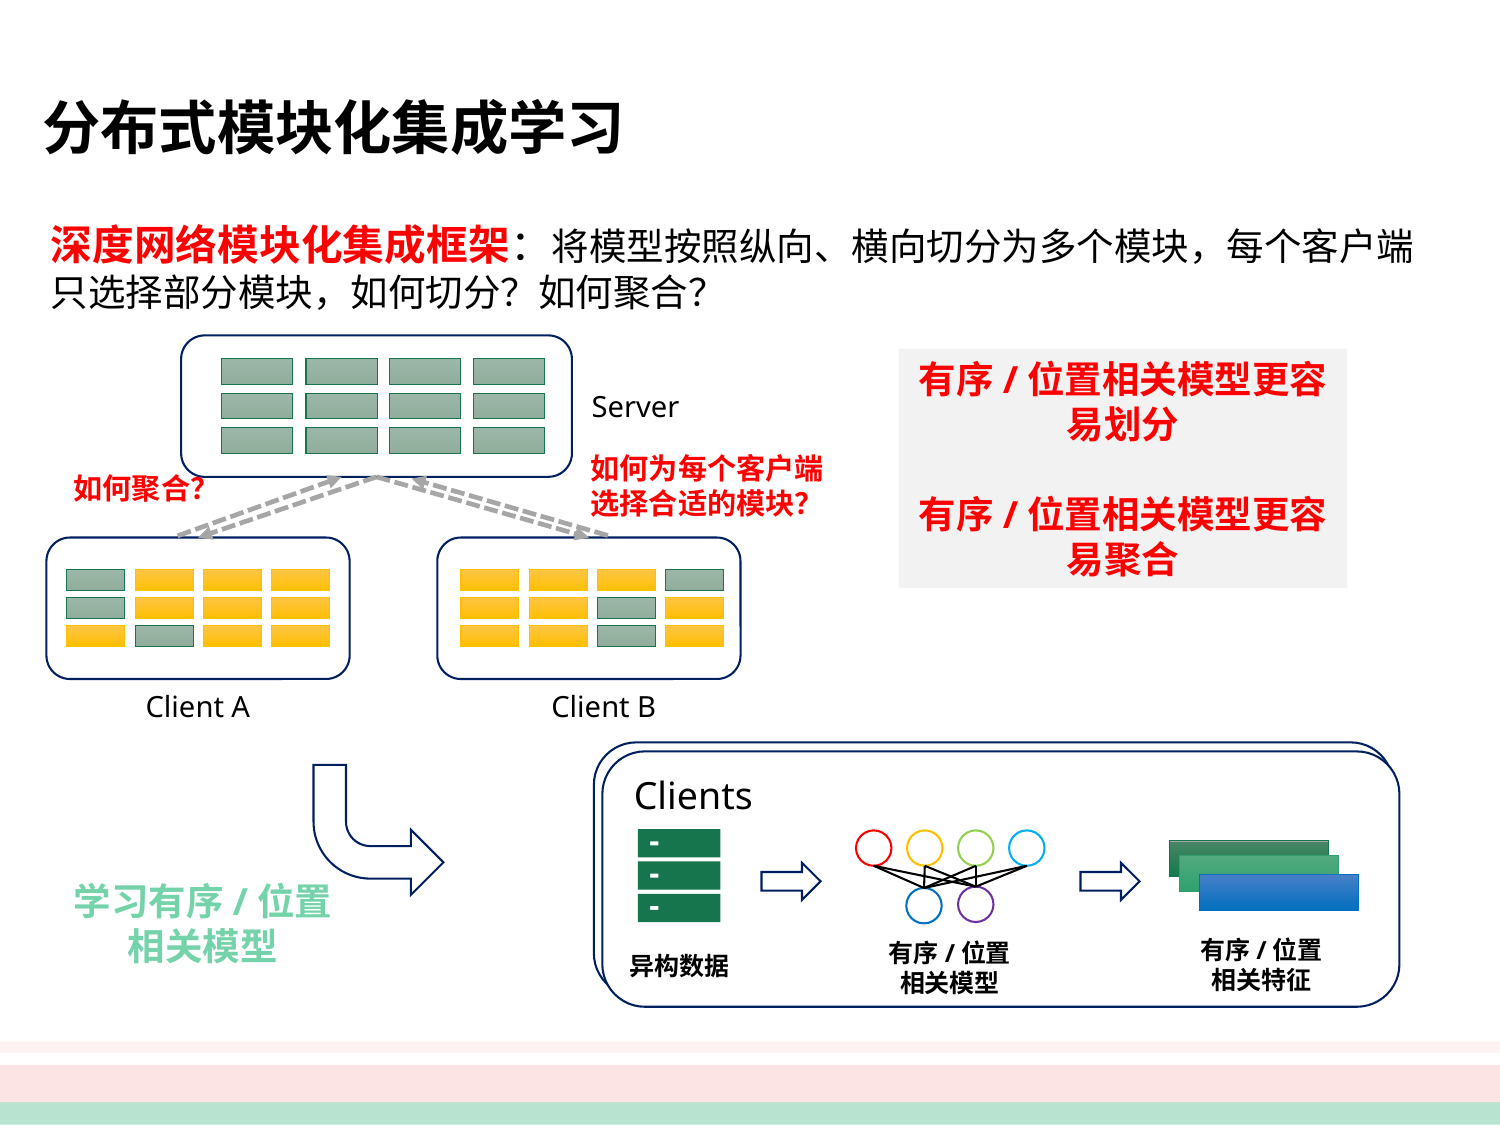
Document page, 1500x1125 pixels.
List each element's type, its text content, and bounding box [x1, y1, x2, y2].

text_box [637, 860, 721, 891]
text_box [855, 830, 1045, 924]
picture [0, 0, 1500, 1125]
text_box 有序/位置相关模型更容易划分 有序/位置相关模型更容易聚合 [898, 348, 1348, 589]
text_box 分布式模块化集成学习 [27, 14, 992, 169]
text_box [592, 741, 1389, 981]
text_box [601, 750, 1401, 1008]
text_box 异构数据 [602, 943, 756, 988]
text_box 学习有序/位置相关模型 [51, 870, 354, 976]
text_box [1079, 860, 1141, 903]
text_box [312, 763, 445, 898]
text_box [760, 860, 823, 903]
text_box 有序/位置相关特征 [1184, 927, 1339, 1002]
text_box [46, 335, 851, 732]
text_box [637, 893, 721, 923]
text_box Clients [613, 764, 773, 825]
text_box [1169, 840, 1359, 911]
text_box [637, 828, 721, 858]
text_box 有序/位置相关模型 [862, 930, 1038, 1005]
text_box 深度网络模块化集成框架：将模型按照纵向、横向切分为多个模块，每个客户端只选择部分模块，如何切分？如何聚合？ [35, 211, 1431, 322]
